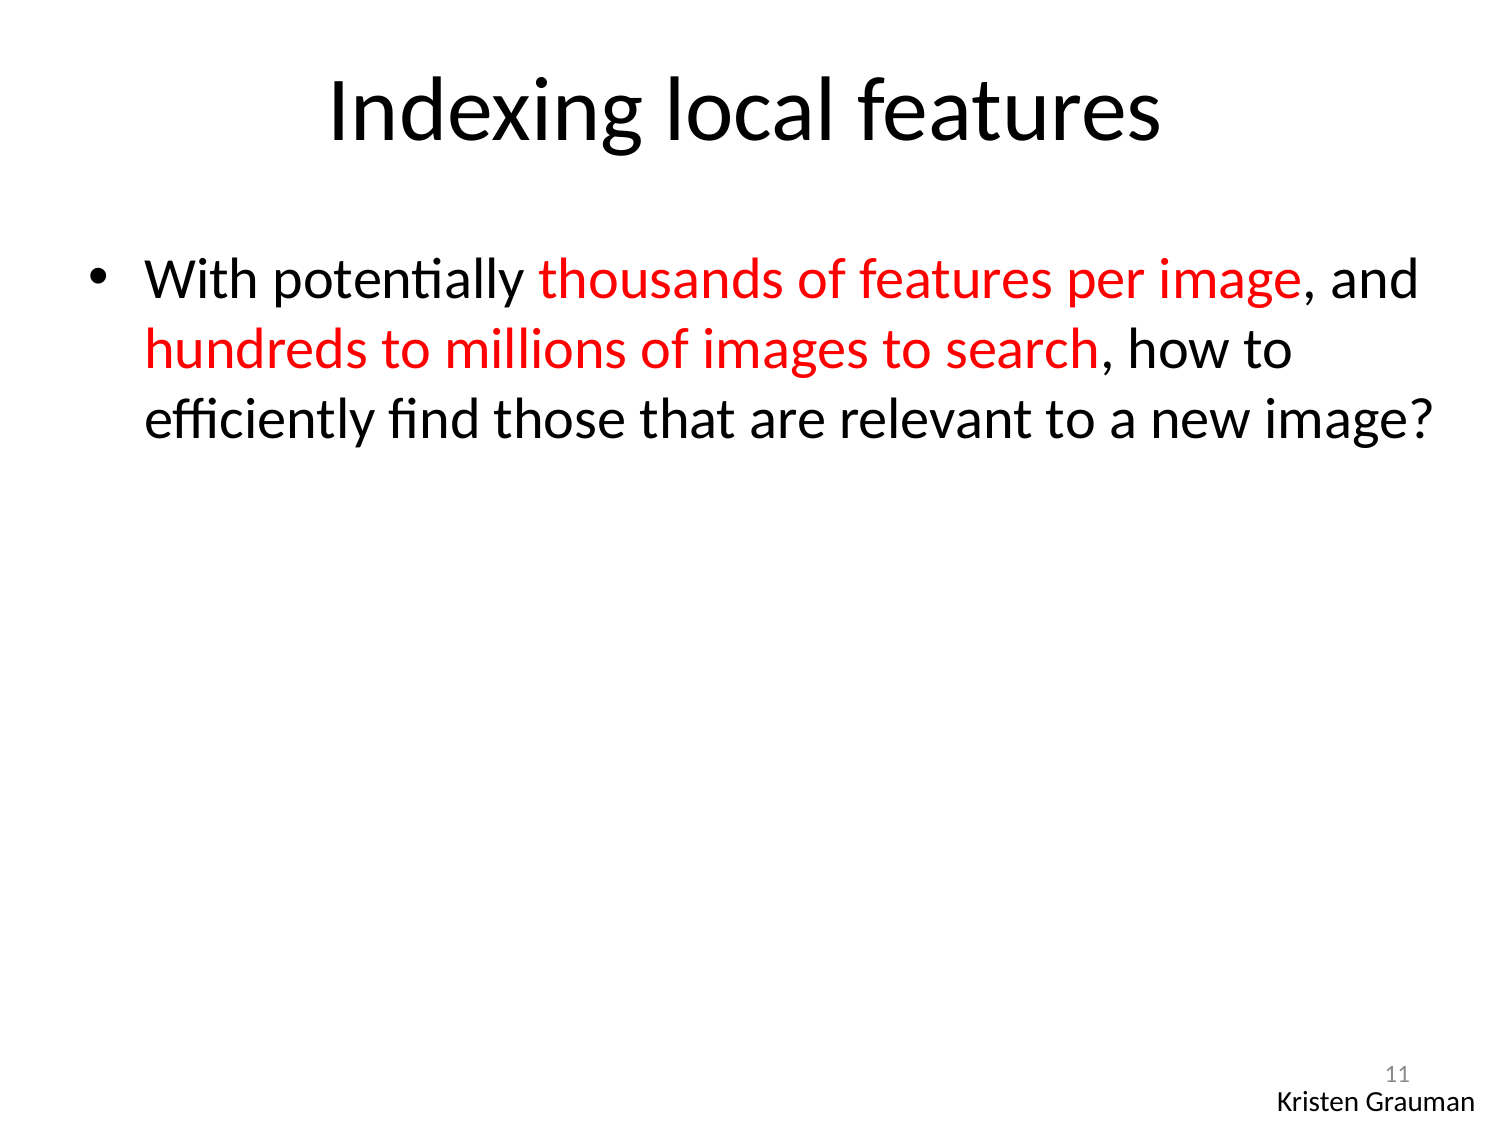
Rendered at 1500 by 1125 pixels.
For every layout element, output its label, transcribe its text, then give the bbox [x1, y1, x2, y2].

slide_number 11 [1074, 1042, 1425, 1103]
list With potentially thousands of features per image, and hundreds to millions of images to search, how to efficiently find those that are relevant to a new image? [73, 233, 1475, 976]
text_box Kristen Grauman [1262, 1074, 1500, 1125]
title Indexing local features [70, 9, 1421, 198]
